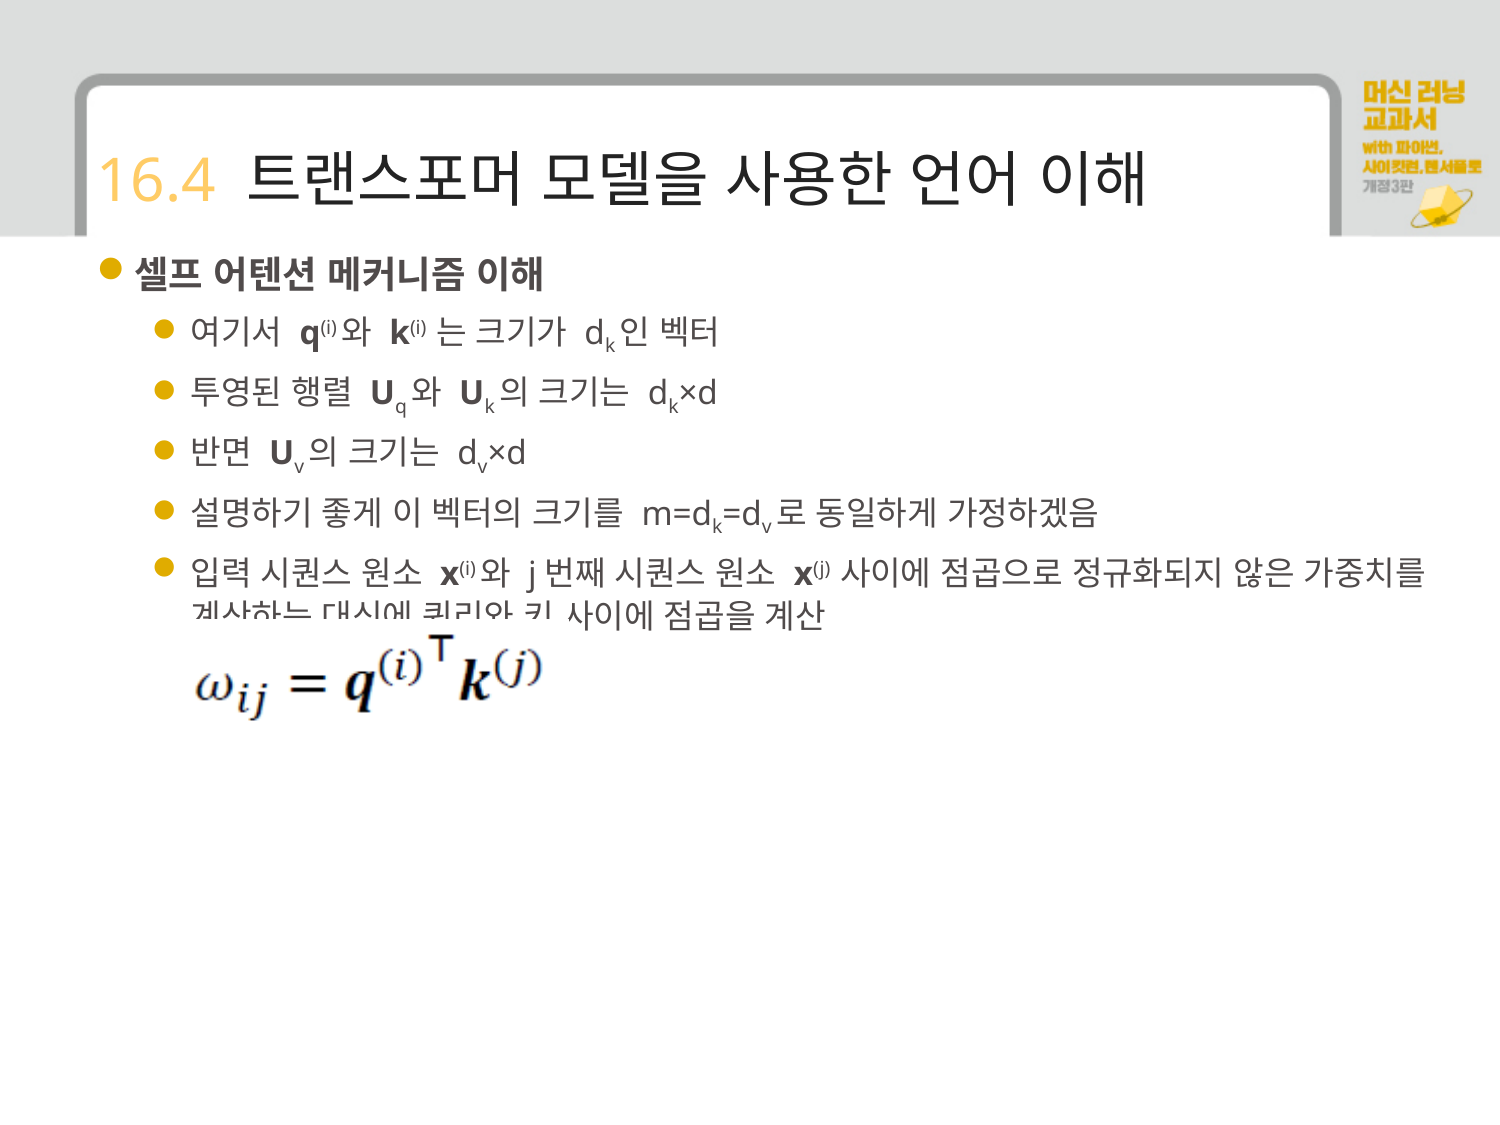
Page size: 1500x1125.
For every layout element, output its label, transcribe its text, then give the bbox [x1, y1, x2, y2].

picture [0, 0, 1500, 1125]
list 셀프 어텐션 메커니즘 이해 여기서 q(i)와 k(i) 는 크기가 dk인 벡터 투영된 행렬 Uq와 Uk의 크기는 dk×d 반면 Uv의 크기는 dv×d 설명하기 좋게 이 벡터의 크기를 m=dk=dv로 동일하게 가정하겠음 입력 시퀀스 원소 x(i)와 j번째 시퀀스 원소 x(j) 사이에 점곱으로 정규화되지 않은 가중치를 계산하는 대신에 쿼리와 키 사이에 점곱을 계산 [81, 239, 1459, 1054]
title 16.4 트랜스포머 모델을 사용한 언어 이해 [81, 90, 1412, 222]
